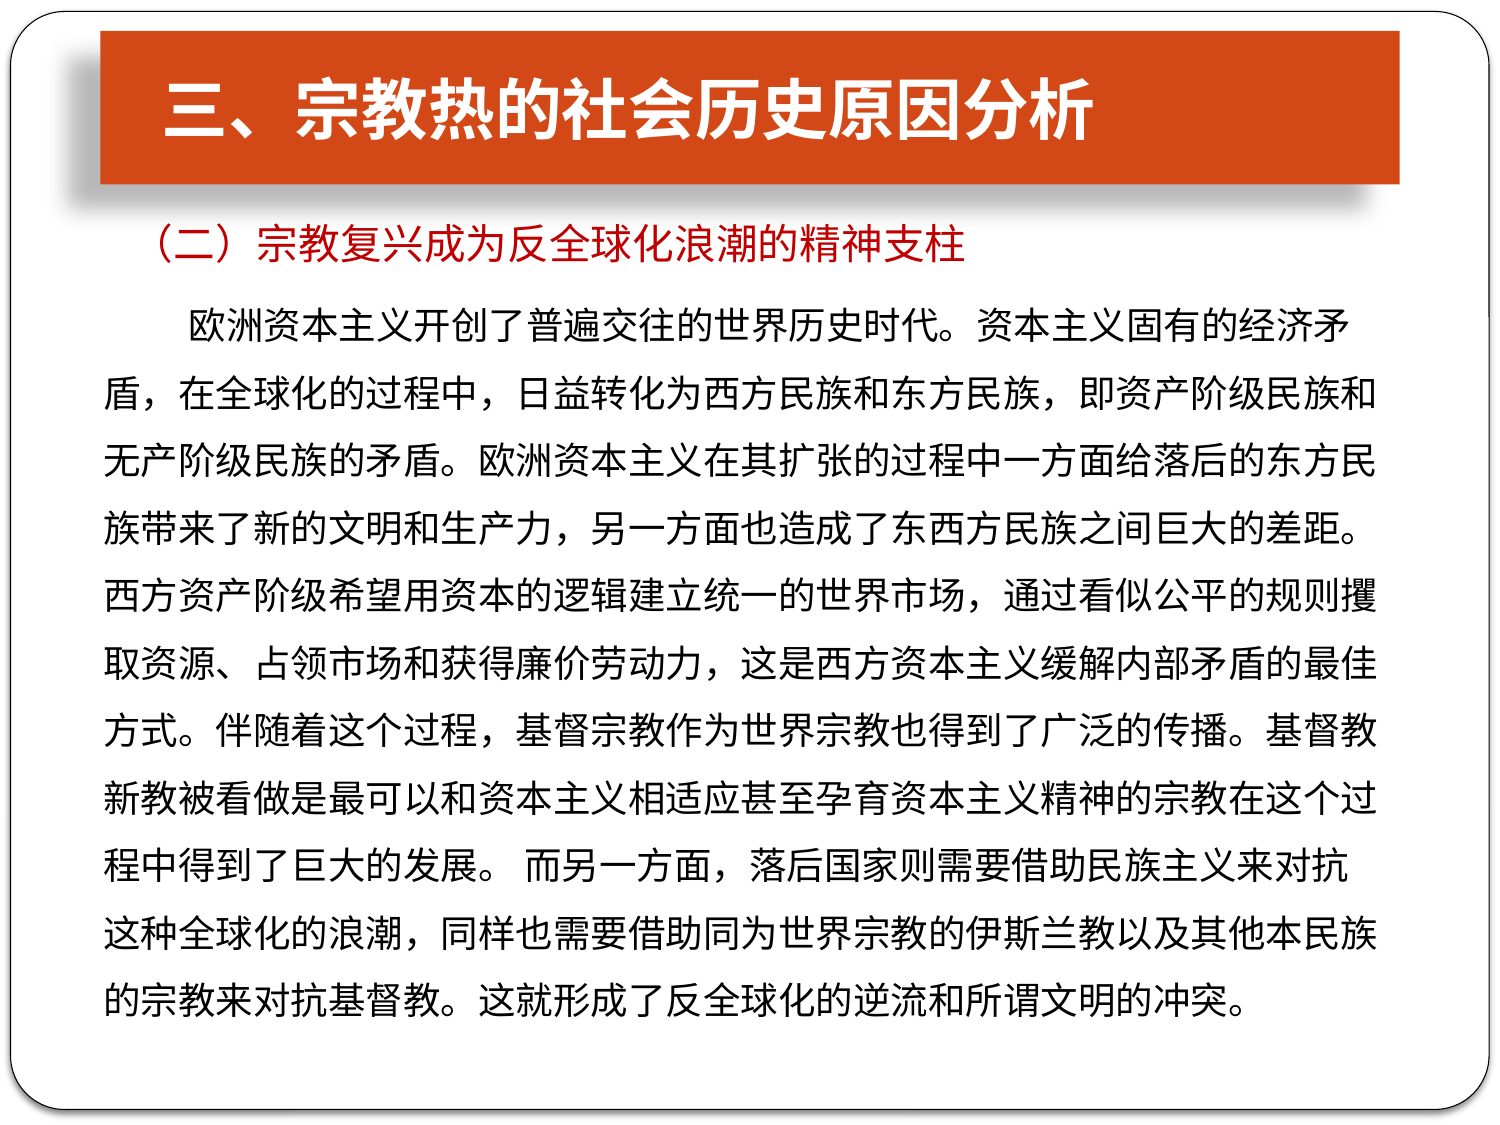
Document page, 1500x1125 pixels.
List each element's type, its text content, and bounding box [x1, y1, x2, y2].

list （二）宗教复兴成为反全球化浪潮的精神支柱 欧洲资本主义开创了普遍交往的世界历史时代。资本主义固有的经济矛盾，在全球化的过程中，日益转化为西方民族和东方民族，即资产阶级民族和无产阶级民族的矛盾。欧洲资本主义在其扩张的过程中一方面给落后的东方民族带来了新的文明和生产力，另一方面也造成了东西方民族之间巨大的差距。西方资产阶级希望用资本的逻辑建立统一的世界市场，通过看似公平的规则攫取资源、占领市场和获得廉价劳动力，这是西方资本主义缓解内部矛盾的最佳方式。伴随着这个过程，基督宗教作为世界宗教也得到了广泛的传播。基督教新教被看做是最可以和资本主义相适应甚至孕育资本主义精神的宗教在这个过程中得到了巨大的发展。 而另一方面，落后国家则需要借助民族主义来对抗这种全球化的浪潮，同样也需要借助同为世界宗教的伊斯兰教以及其他本民族的宗教来对抗基督教。这就形成了反全球化的逆流和所谓文明的冲突。 [88, 208, 1400, 597]
text_box 三、宗教热的社会历史原因分析 [99, 30, 1401, 185]
text_box [643, 475, 1447, 549]
text_box [100, 679, 966, 763]
text_box [53, 597, 1455, 681]
list （二）宗教复兴成为反全球化浪潮的精神支柱 欧洲资本主义开创了普遍交往的世界历史时代。资本主义固有的经济矛盾，在全球化的过程中，日益转化为西方民族和东方民族，即资产阶级民族和无产阶级民族的矛盾。欧洲资本主义在其扩张的过程中一方面给落后的东方民族带来了新的文明和生产力，另一方面也造成了东西方民族之间巨大的差距。西方资产阶级希望用资本的逻辑建立统一的世界市场，通过看似公平的规则攫取资源、占领市场和获得廉价劳动力，这是西方资本主义缓解内部矛盾的最佳方式。伴随着这个过程，基督宗教作为世界宗教也得到了广泛的传播。基督教新教被看做是最可以和资本主义相适应甚至孕育资本主义精神的宗教在这个过程中得到了巨大的发展。 而另一方面，落后国家则需要借助民族主义来对抗这种全球化的浪潮，同样也需要借助同为世界宗教的伊斯兰教以及其他本民族的宗教来对抗基督教。这就形成了反全球化的逆流和所谓文明的冲突。 [88, 681, 1400, 1119]
